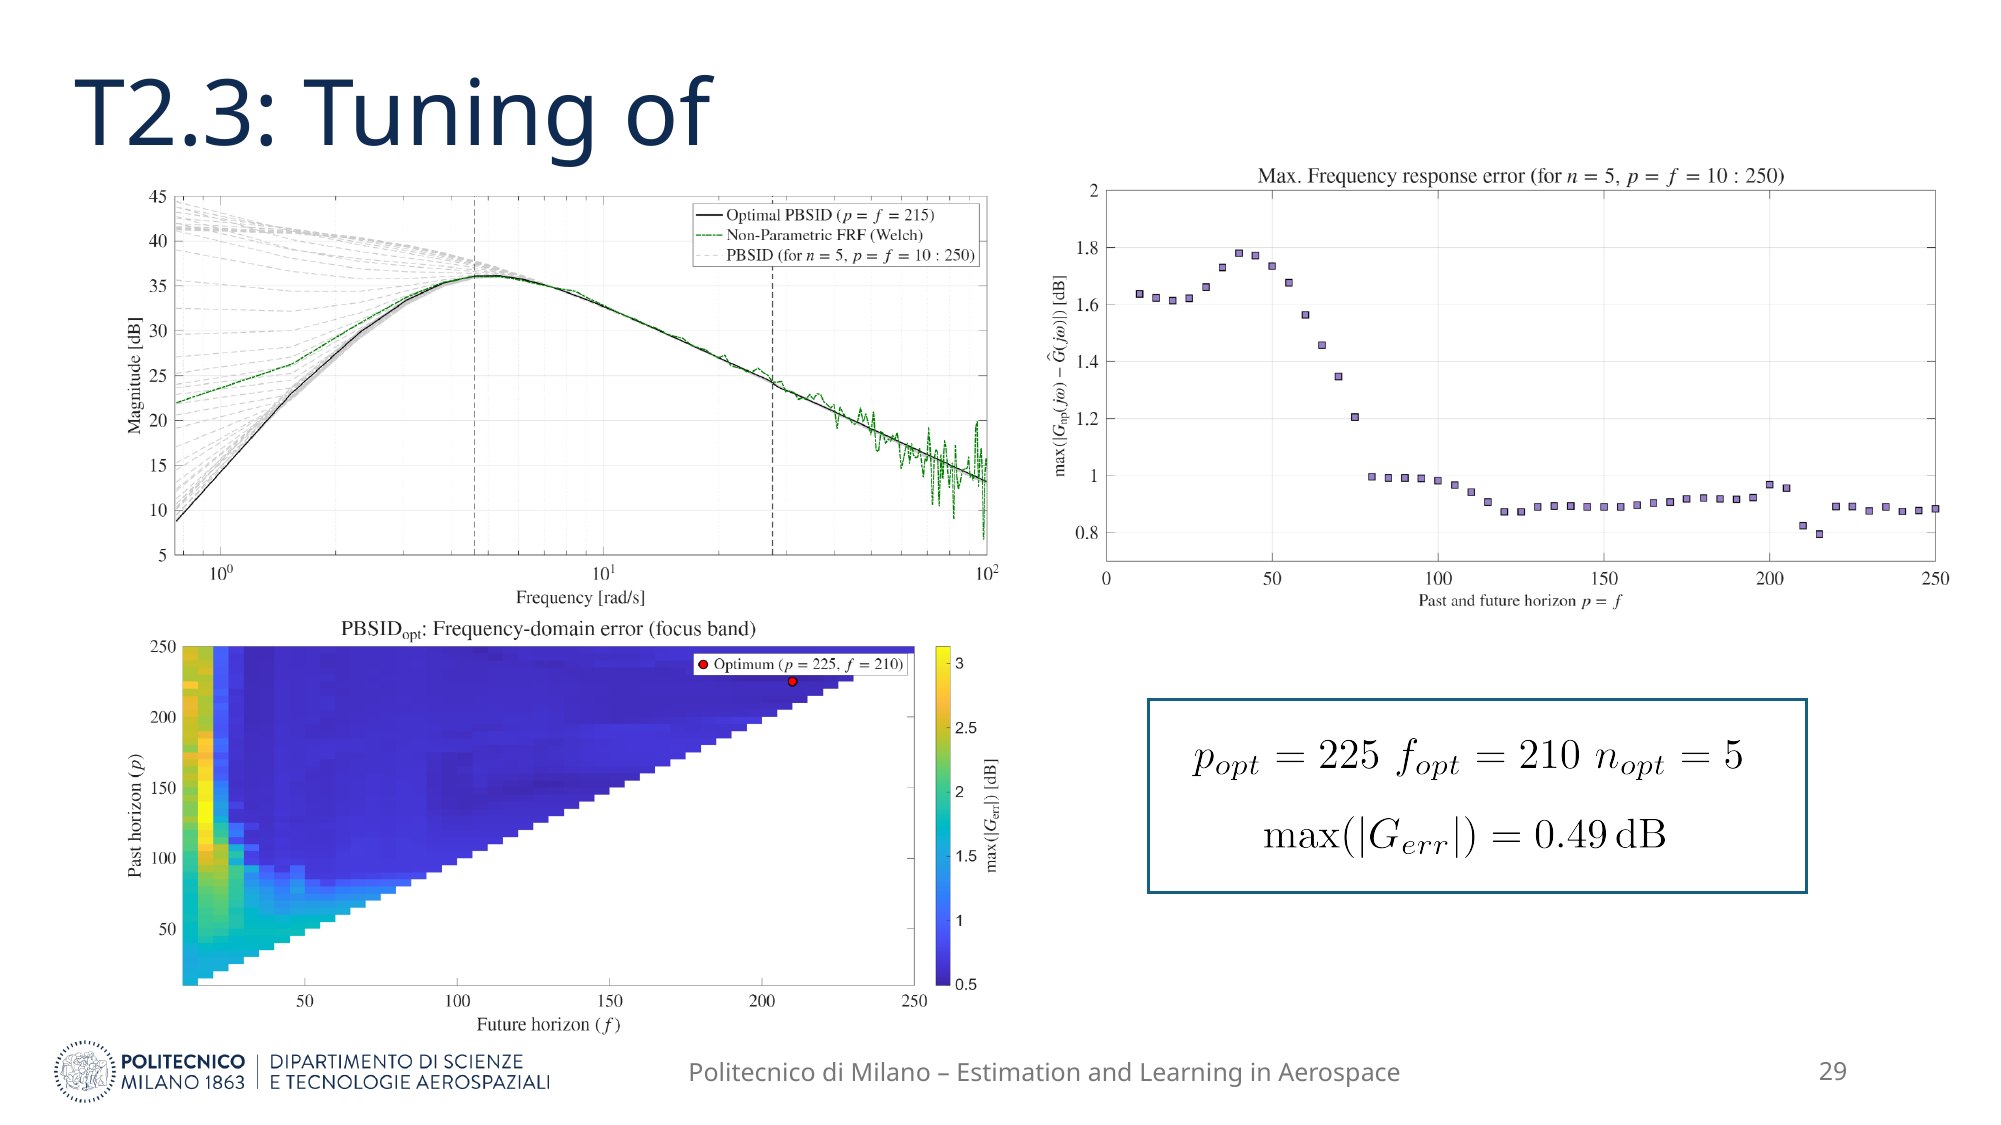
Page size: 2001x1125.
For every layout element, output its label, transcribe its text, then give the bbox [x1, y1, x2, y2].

picture [126, 619, 1001, 1036]
picture [126, 188, 1001, 609]
text_box [1147, 698, 1808, 894]
picture [1044, 166, 1950, 610]
slide_number 29 [1412, 1042, 1863, 1103]
footer Politecnico di Milano – Estimation and Learning in Aerospace [660, 1041, 1430, 1101]
picture [1263, 815, 1666, 859]
picture [1192, 738, 1743, 781]
picture [54, 1040, 550, 1104]
